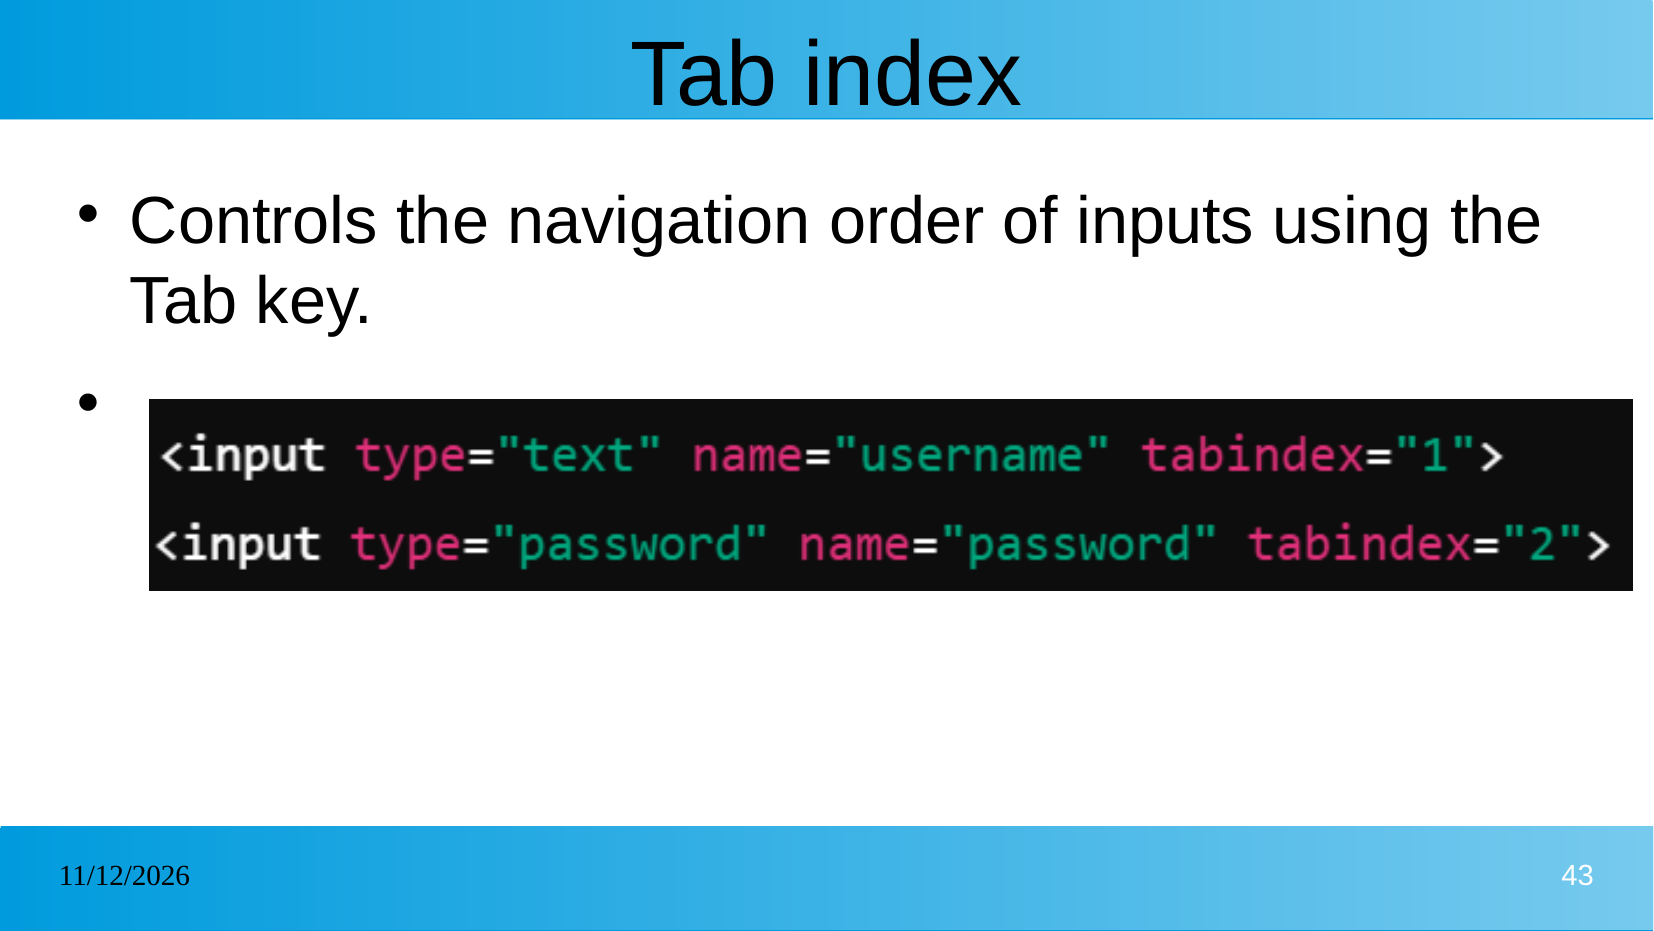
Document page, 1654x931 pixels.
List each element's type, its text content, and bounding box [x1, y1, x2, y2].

slide_number 43 [1210, 856, 1594, 915]
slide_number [59, 856, 443, 915]
title Tab index [59, 29, 1594, 108]
list Controls the navigation order of inputs using the Tab key. [59, 177, 1594, 768]
picture [149, 399, 1633, 591]
